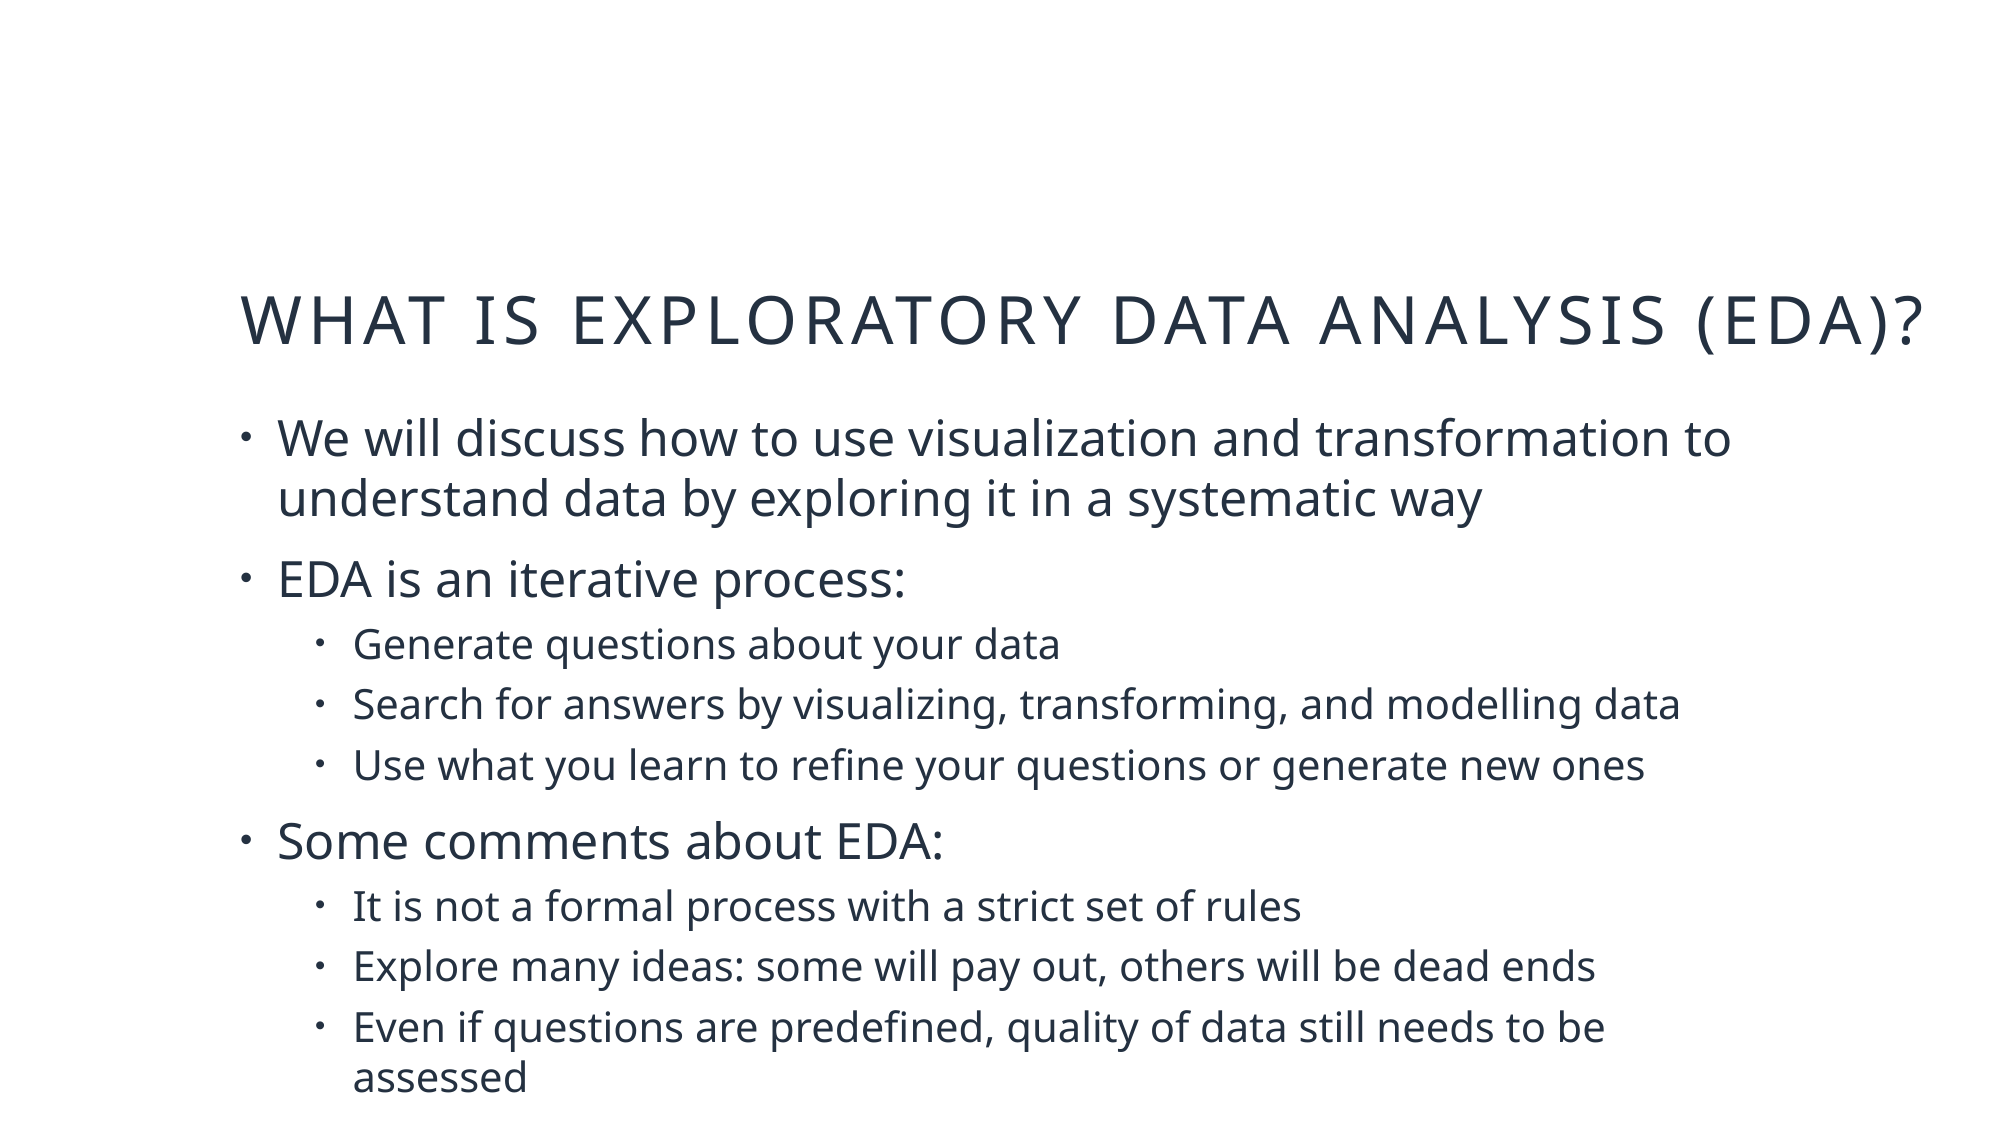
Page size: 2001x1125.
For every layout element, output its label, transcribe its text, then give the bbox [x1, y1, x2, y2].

title what is exploratory data analysis (EDA)? [225, 141, 2000, 367]
list We will discuss how to use visualization and transformation to understand data by exploring it in a systematic way EDA is an iterative process: Generate questions about your data Search for answers by visualizing, transforming, and modelling data Use what you learn to refine your questions or generate new ones Some comments about EDA: It is not a formal process with a strict set of rules Explore many ideas: some will pay out, others will be dead ends Even if questions are predefined, quality of data still needs to be assessed [225, 398, 1782, 1125]
